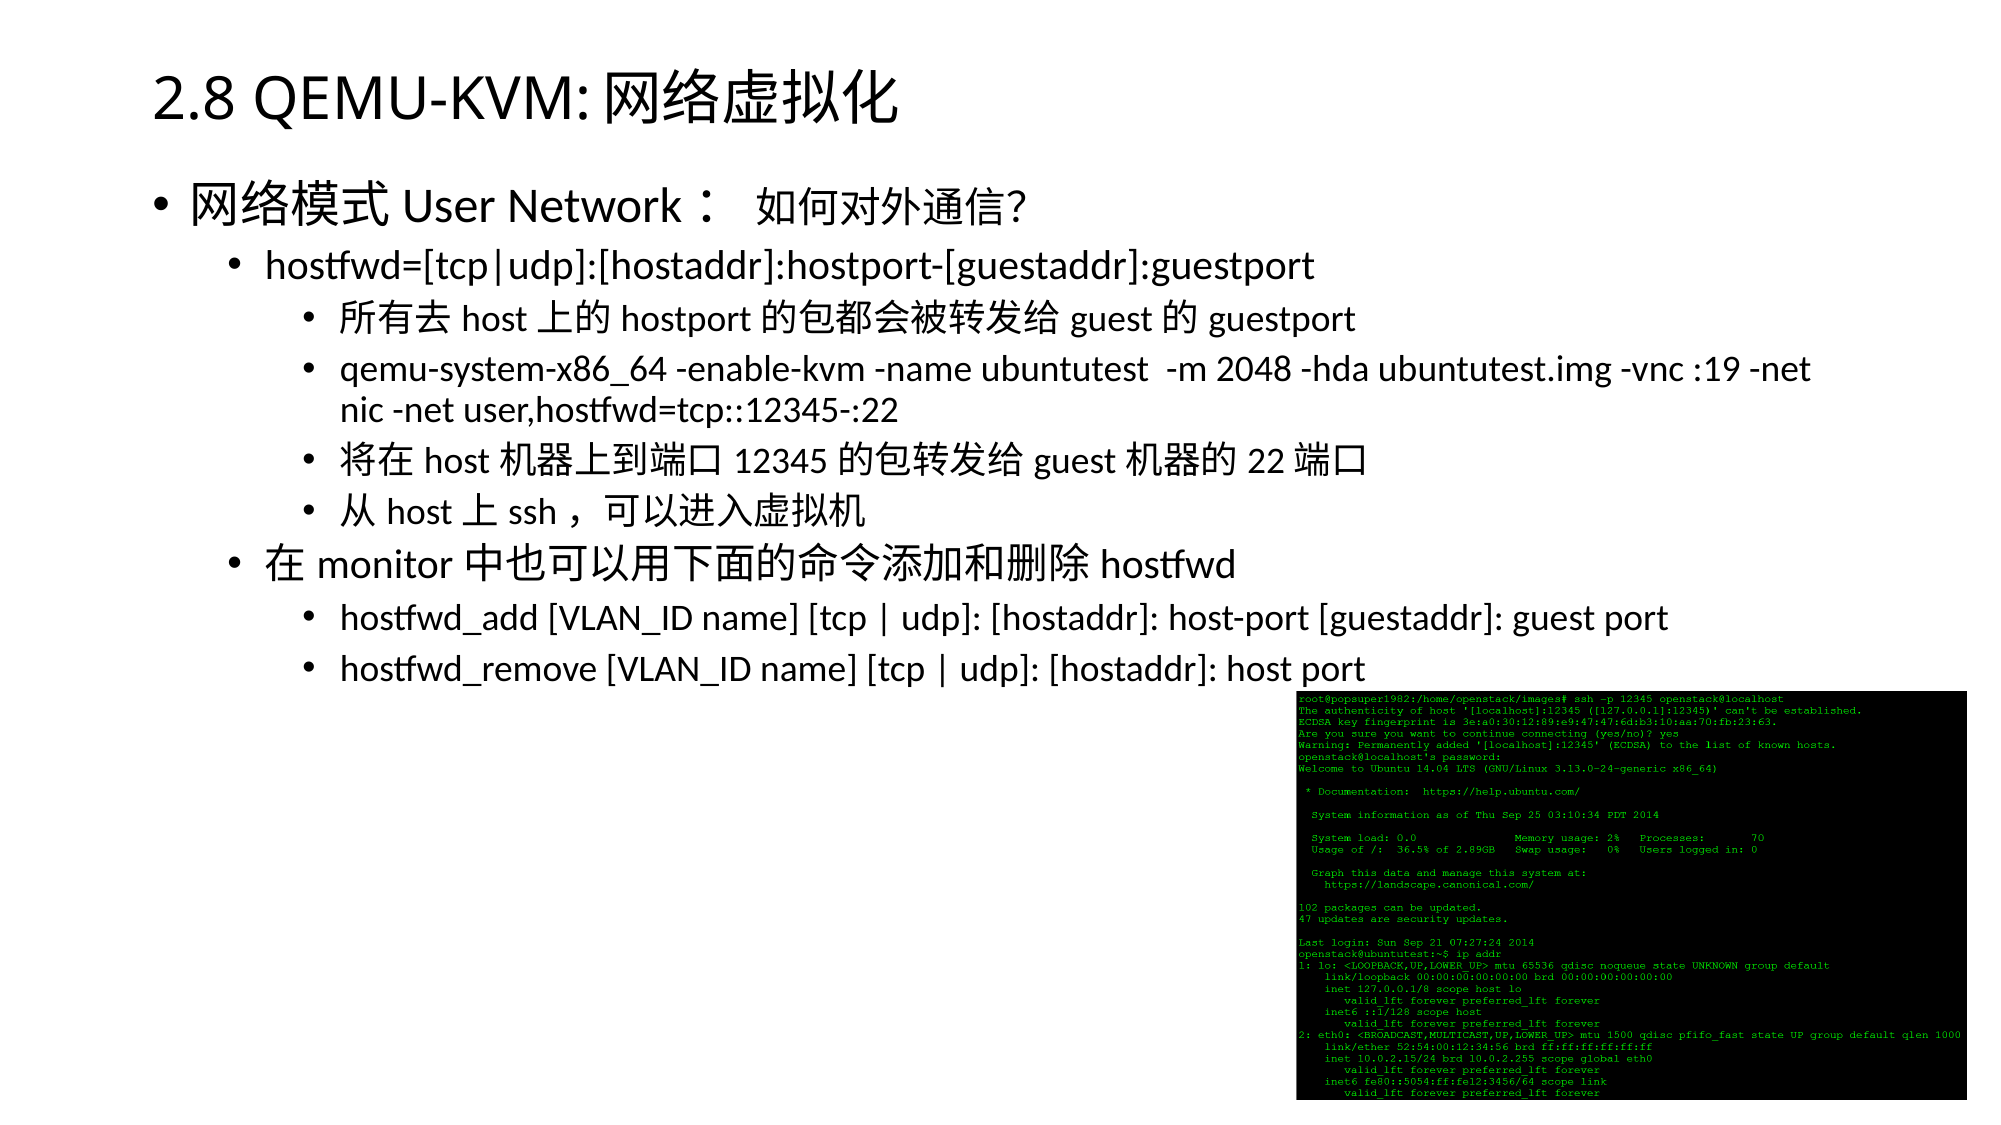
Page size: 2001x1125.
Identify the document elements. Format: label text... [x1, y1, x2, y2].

picture [1296, 691, 1967, 1100]
list 网络模式User Network： 如何对外通信？ hostfwd=[tcp|udp]:[hostaddr]:hostport-[guestaddr]:guestport 所有去host上的hostport的包都会被转发给guest的guestport qemu-system-x86_64 -enable-kvm -name ubuntutest -m 2048 -hda ubuntutest.img -vnc :19 -net nic -net user,hostfwd=tcp::12345-:22 将在host机器上到端口12345的包转发给guest机器的22端口 从host上ssh，可以进入虚拟机 在monitor中也可以用下面的命令添加和删除hostfwd hostfwd_add [VLAN_ID name] [tcp | udp]: [hostaddr]: host-port [guestaddr]: guest port hostfwd_remove [VLAN_ID name] [tcp | udp]: [hostaddr]: host port [137, 171, 1863, 1014]
title 2.8 QEMU-KVM:网络虚拟化 [137, 59, 1863, 140]
